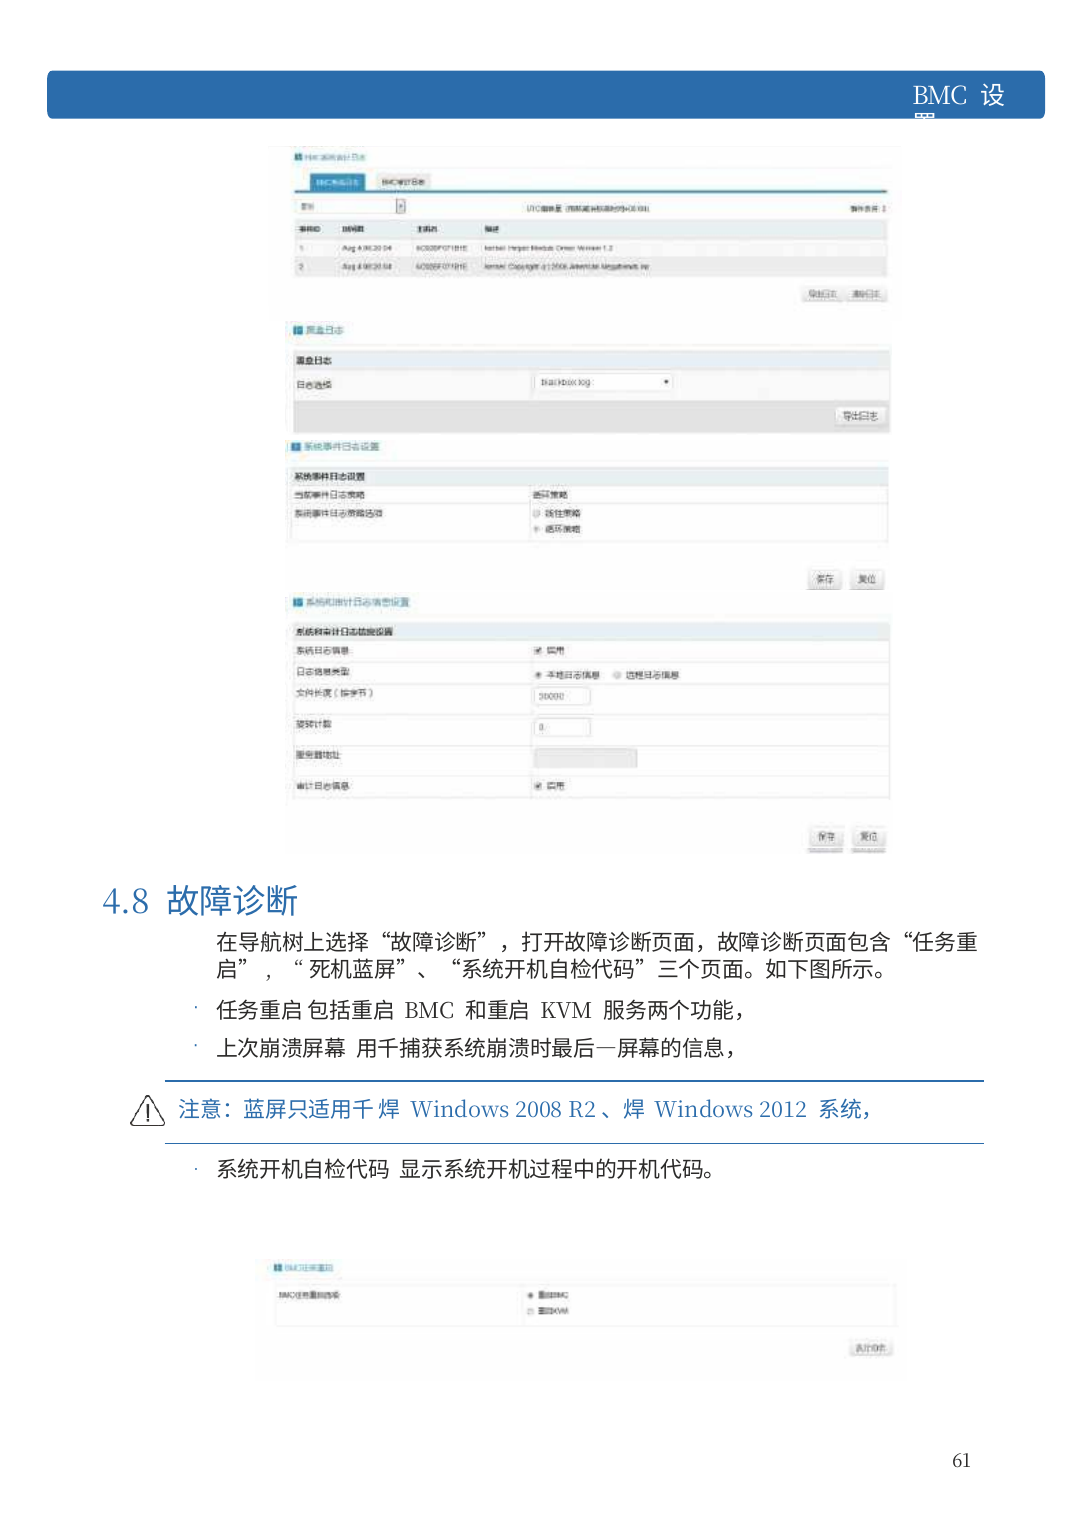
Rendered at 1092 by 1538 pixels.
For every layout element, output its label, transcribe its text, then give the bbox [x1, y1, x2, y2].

picture [130, 1095, 165, 1126]
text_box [268, 146, 902, 854]
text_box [255, 1259, 908, 1381]
text_box BMC 设置 [910, 77, 1028, 139]
text_box 61 [950, 1446, 973, 1471]
text_box 4.8 故障诊断 在导航树上选择“故障诊断”，打开故障诊断页面，故障诊断页面包含“任务重启”, “死机蓝屏”、“系统开机自检代码”三个页面。如下图所示。 任务重启 包括重启 BMC 和重启 KVM 服务两个功能， 上次崩溃屏幕 用千捕获系统崩溃时最后—屏幕的信息， 注意：蓝屏只适用千 焊 Windows 2008 R2、焊 Windows 2012 系统， 系统开机自检代码 显示系统开机过程中的开机代码。 [99, 865, 1009, 1182]
